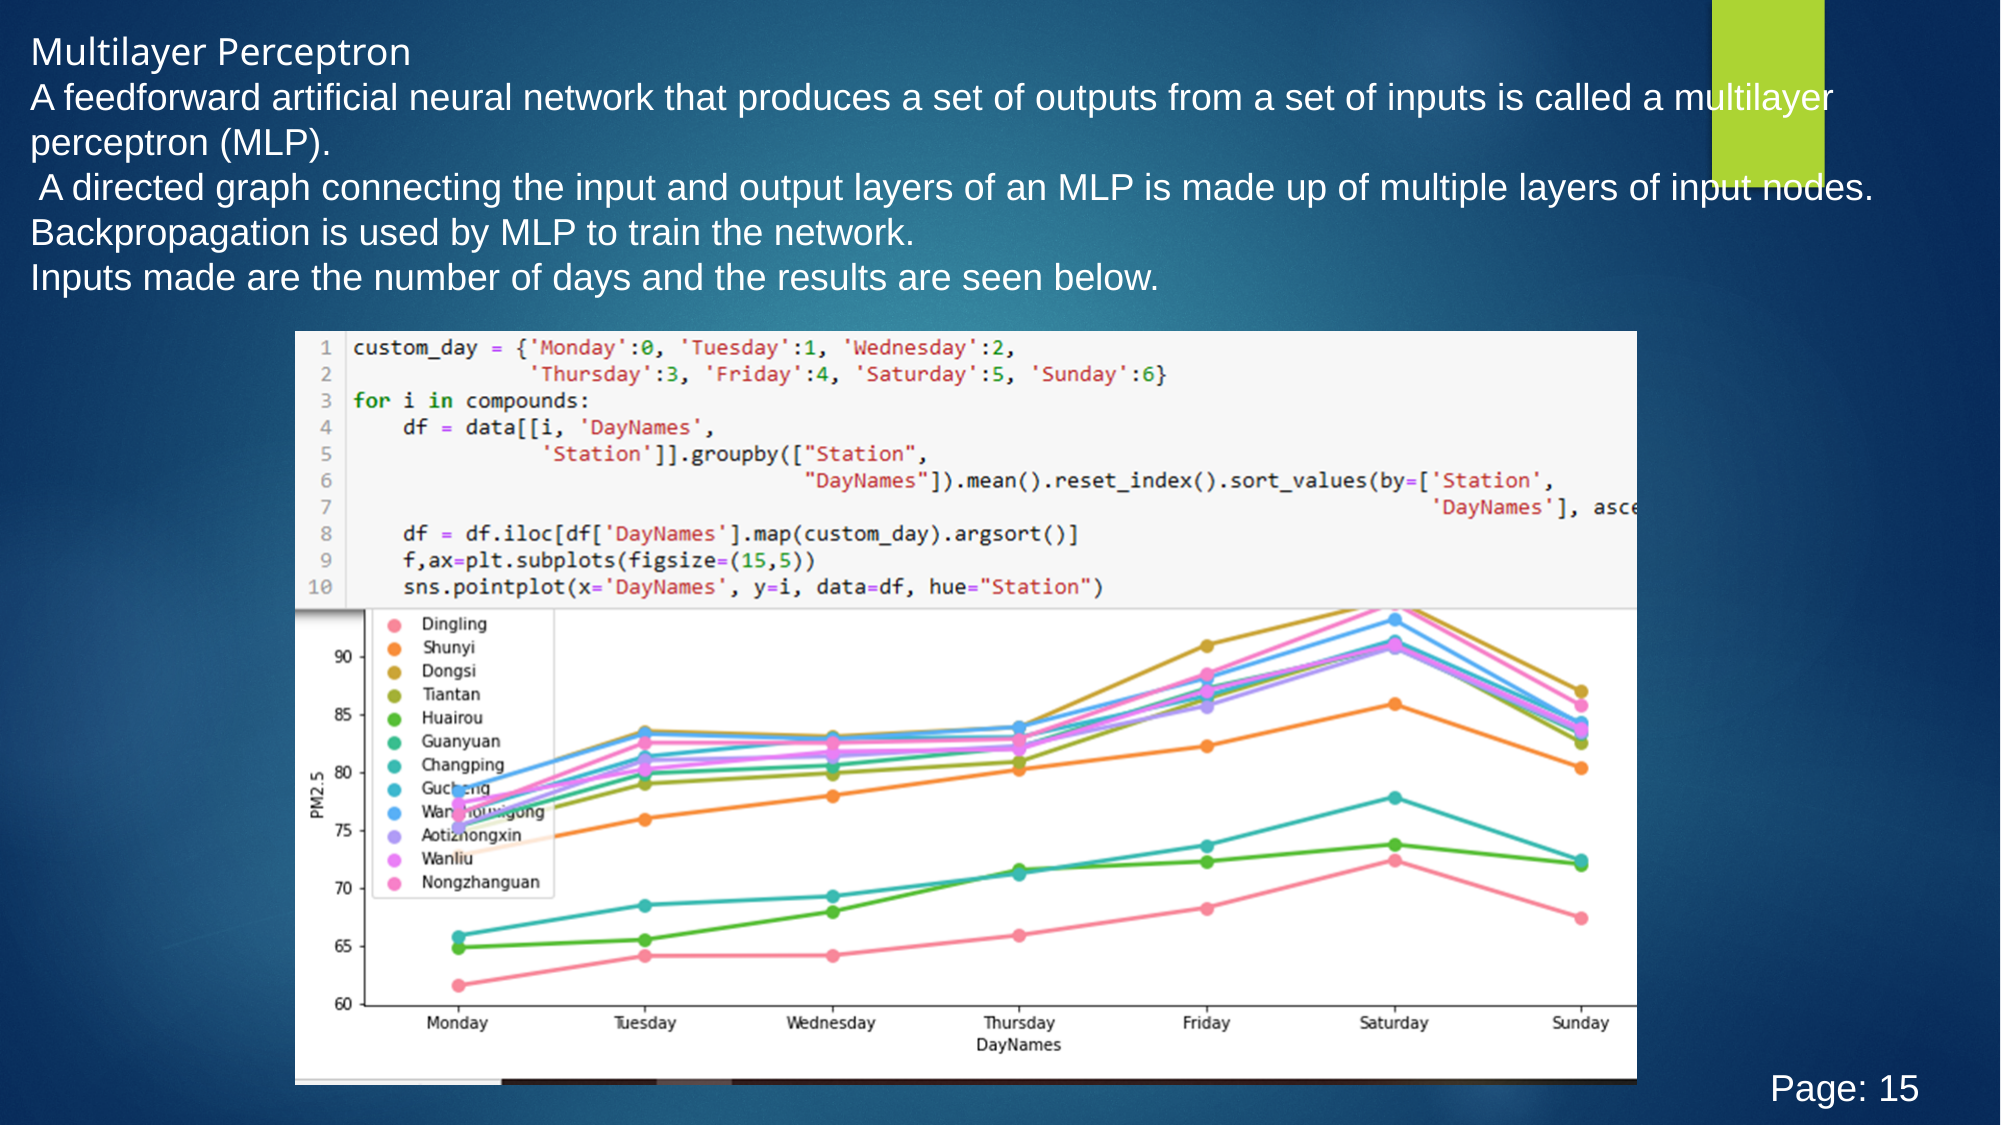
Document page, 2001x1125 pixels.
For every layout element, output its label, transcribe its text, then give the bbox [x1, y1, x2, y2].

text_box Multilayer Perceptron A feedforward artificial neural network that produces a set of outputs from a set of inputs is called a multilayer perceptron (MLP). A directed graph connecting the input and output layers of an MLP is made up of multiple layers of input nodes. Backpropagation is used by MLP to train the network. Inputs made are the number of days and the results are seen below. [15, 20, 1978, 350]
picture [0, 0, 2001, 1125]
text_box Page: 15 [1755, 1056, 1978, 1116]
